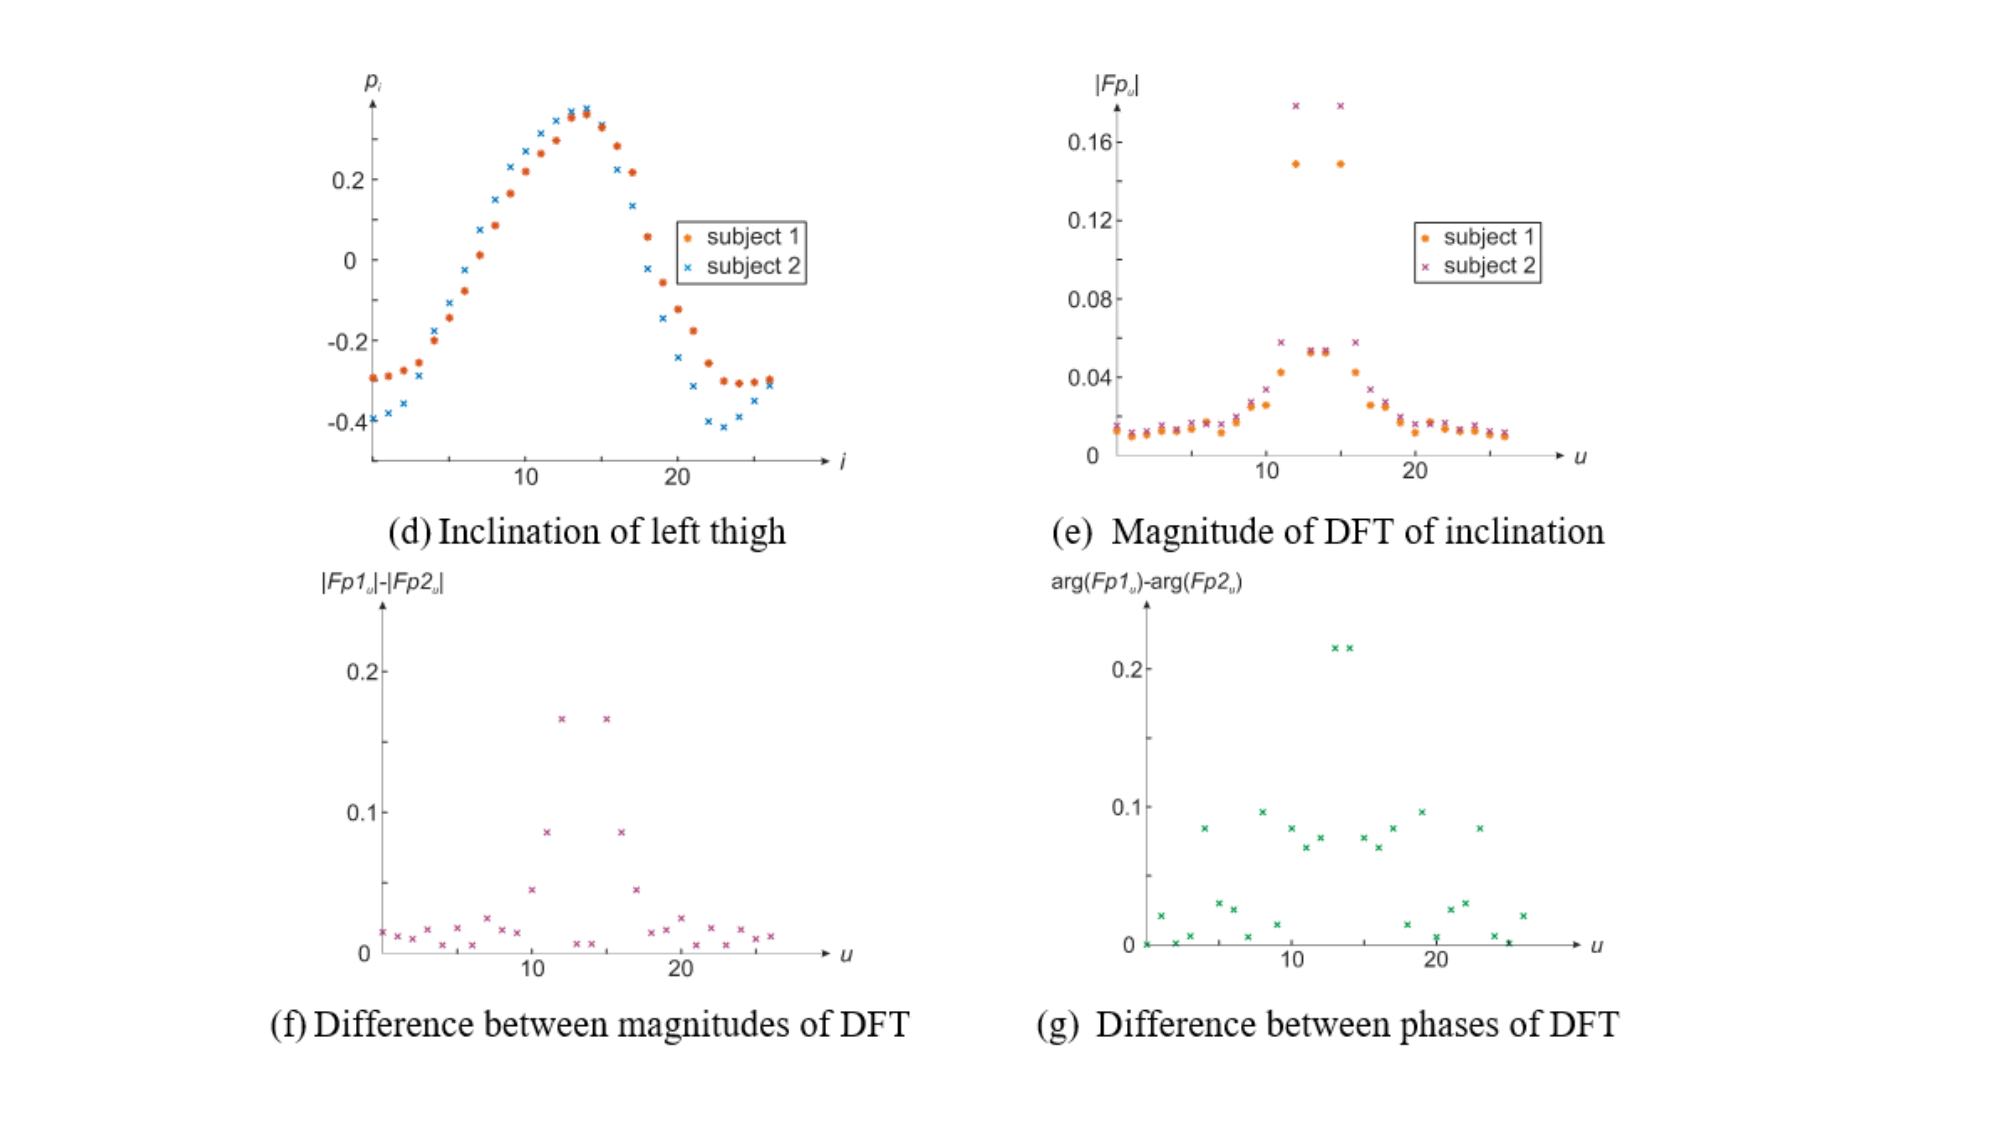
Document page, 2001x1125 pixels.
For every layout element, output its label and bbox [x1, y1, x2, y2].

picture [231, 68, 1654, 1057]
